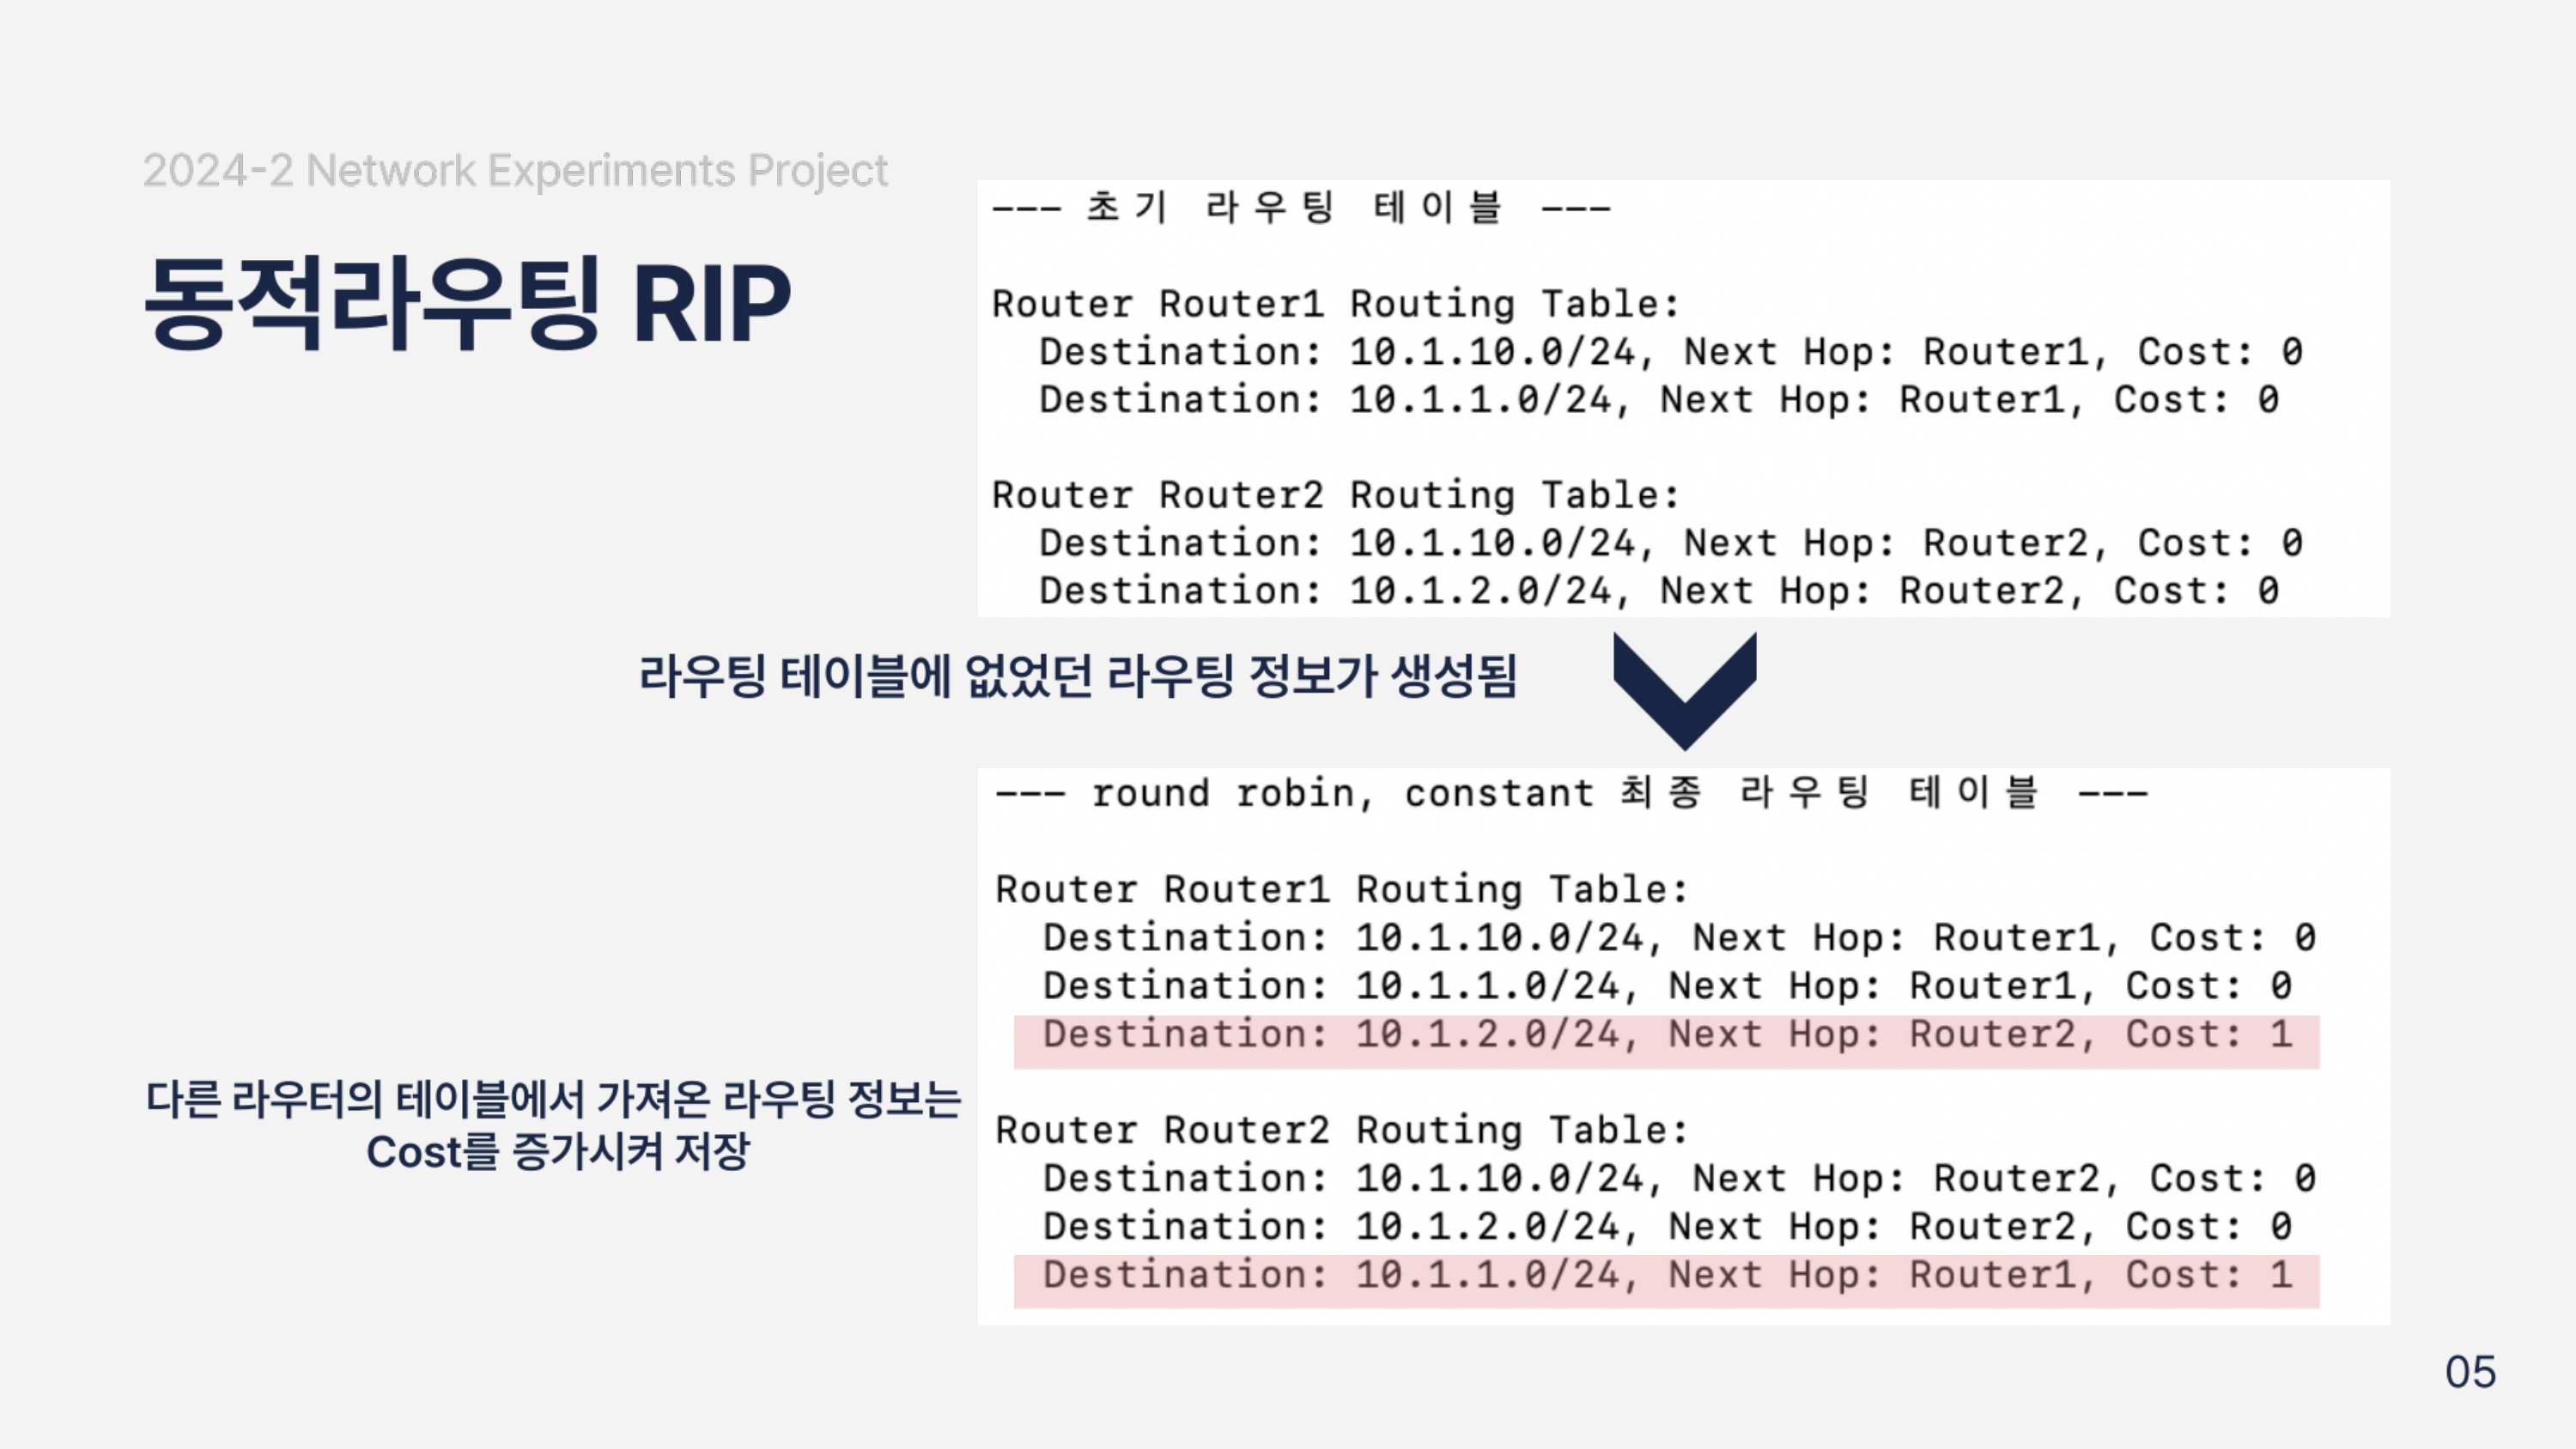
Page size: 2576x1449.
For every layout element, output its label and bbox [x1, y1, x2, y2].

picture [978, 180, 2391, 617]
picture [110, 126, 931, 625]
picture [1614, 620, 1756, 764]
picture [2425, 1313, 2543, 1444]
picture [125, 627, 2391, 1325]
